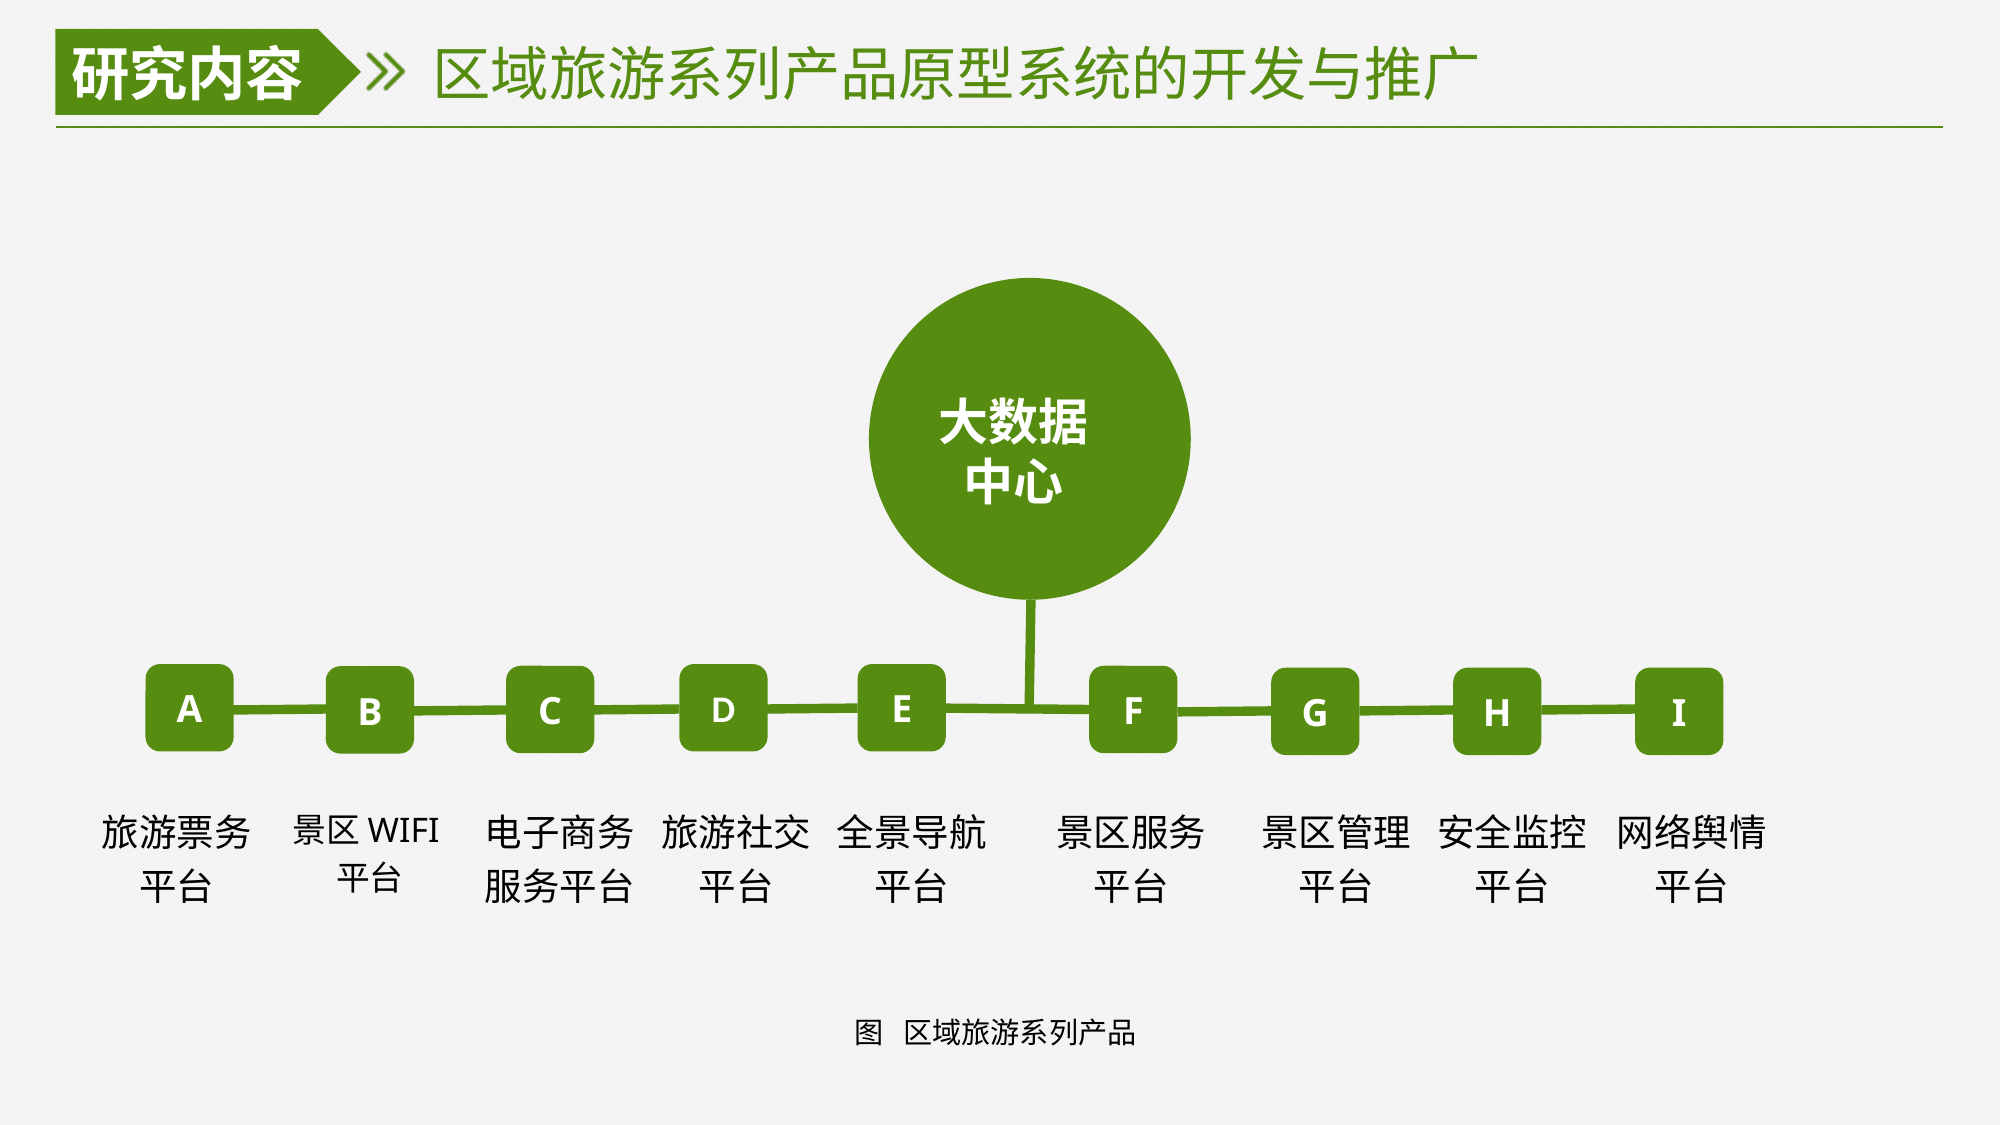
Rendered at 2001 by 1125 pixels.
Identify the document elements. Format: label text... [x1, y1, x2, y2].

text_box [55, 28, 1944, 127]
text_box 旅游票务平台 [85, 792, 268, 940]
text_box 全景导航平台 [809, 792, 1015, 940]
text_box H [1452, 666, 1543, 757]
text_box 景区WIFI平台 [276, 792, 463, 940]
text_box C [505, 664, 596, 755]
text_box D [678, 662, 769, 753]
text_box [877, 276, 1192, 601]
text_box 图 区域旅游系列产品 [653, 998, 1347, 1059]
text_box 景区服务平台 [1029, 792, 1233, 940]
text_box 大数据 中心 [857, 383, 1170, 518]
text_box E [856, 662, 947, 753]
text_box F [1088, 664, 1179, 755]
text_box A [144, 662, 235, 753]
text_box 安全监控平台 [1409, 792, 1589, 940]
text_box 旅游社交平台 [634, 792, 809, 940]
text_box I [1634, 666, 1725, 757]
text_box 电子商务服务平台 [465, 792, 634, 940]
text_box 景区管理平台 [1233, 792, 1409, 940]
text_box G [1270, 666, 1361, 757]
text_box 网络舆情平台 [1589, 792, 1795, 940]
text_box B [324, 665, 416, 755]
